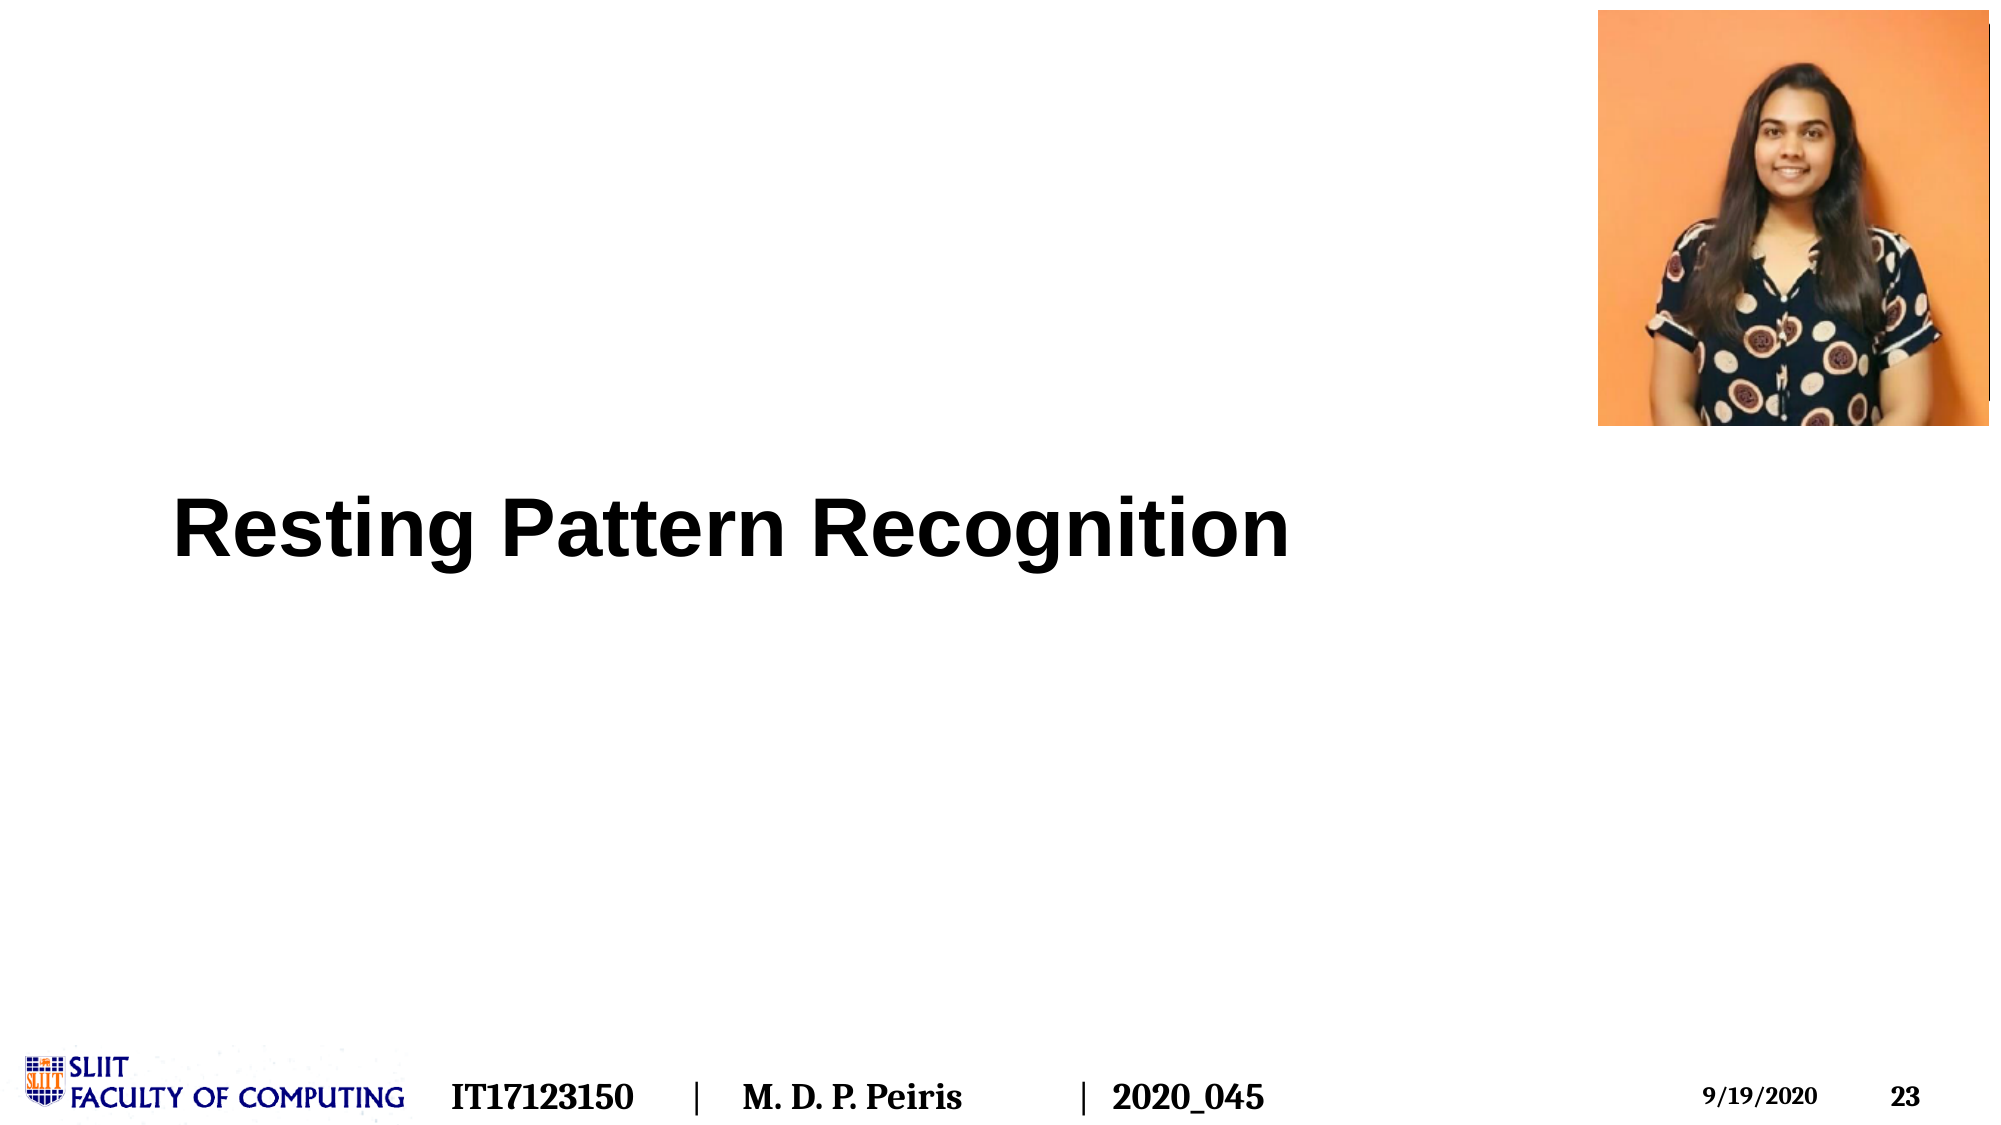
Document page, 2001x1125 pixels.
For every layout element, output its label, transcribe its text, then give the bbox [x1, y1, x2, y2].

title Resting Pattern Recognition [157, 465, 1858, 689]
text_box 2020_045 [1097, 1056, 1430, 1125]
picture [0, 1045, 413, 1124]
picture [1598, 10, 1990, 427]
text_box M. D. P. Peiris [727, 1056, 1060, 1125]
text_box IT17123150 [436, 1056, 689, 1125]
